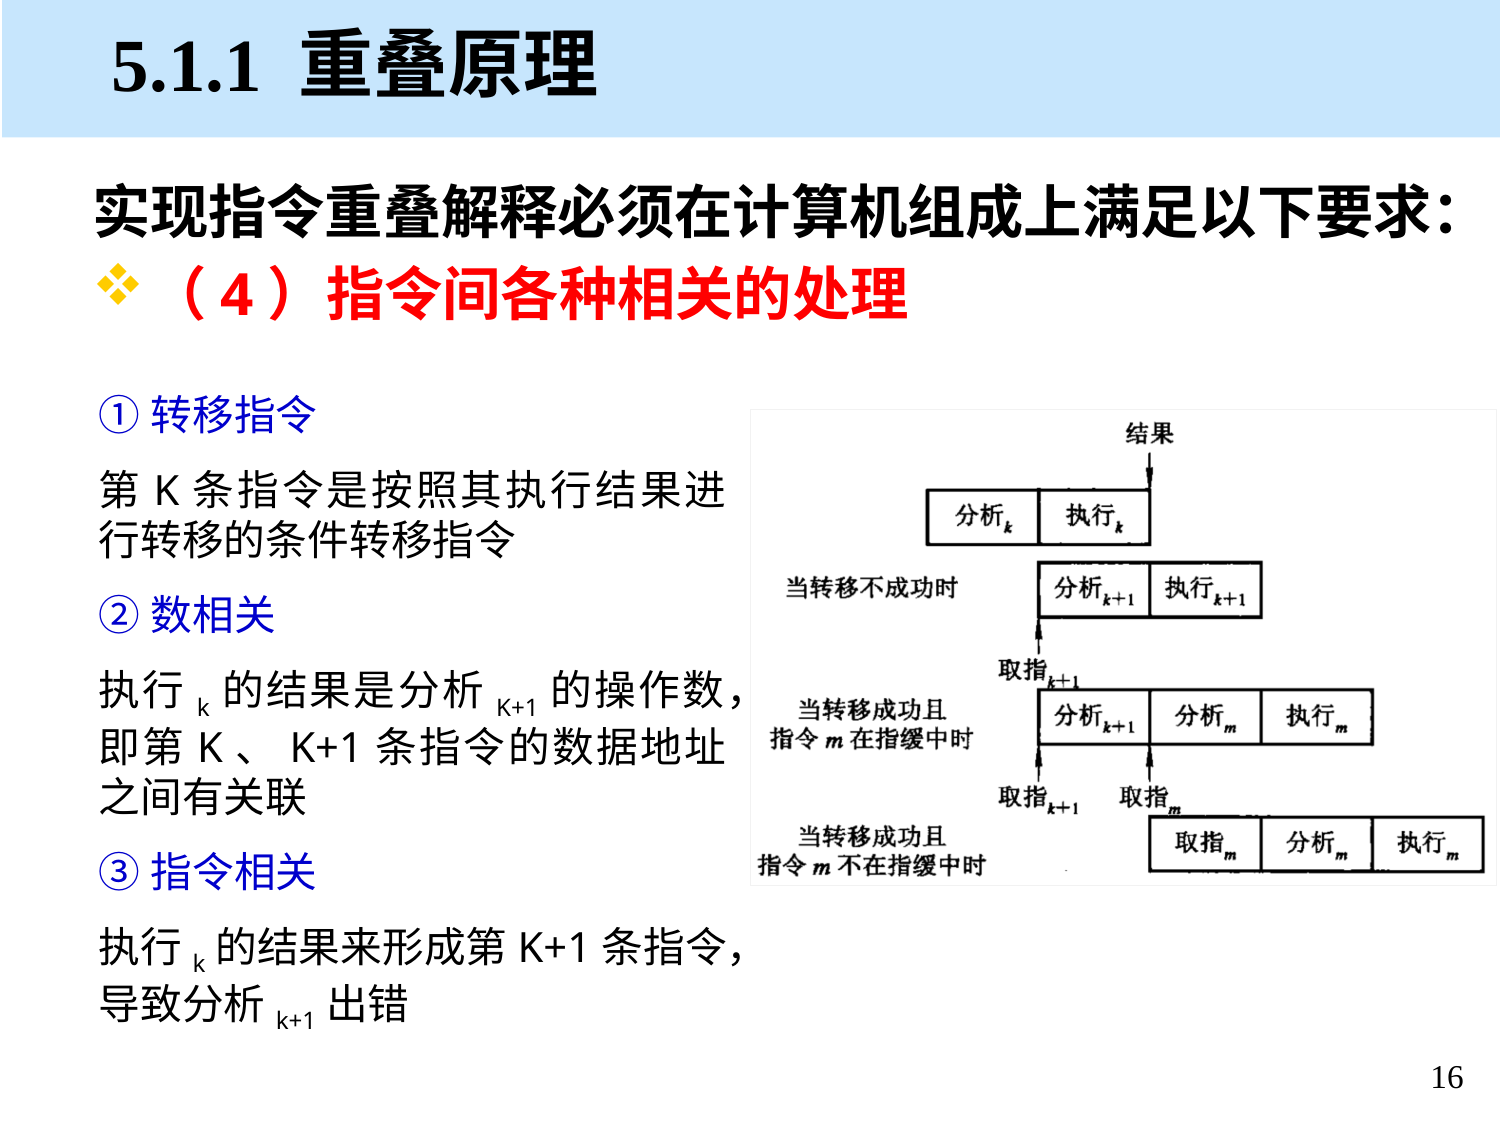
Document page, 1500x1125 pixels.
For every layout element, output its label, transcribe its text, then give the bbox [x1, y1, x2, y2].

title 5.1.1 重叠原理 [96, 11, 1385, 112]
list 实现指令重叠解释必须在计算机组成上满足以下要求： （4）指令间各种相关的处理 [76, 167, 1481, 1010]
text_box ①转移指令 第K条指令是按照其执行结果进行转移的条件转移指令 ②数相关 执行k的结果是分析K+1的操作数，即第K、K+1条指令的数据地址之间有关联 ③指令相关 执行k的结果来形成第K+1条指令，导致分析k+1出错 [9, 381, 742, 1042]
picture [751, 410, 1496, 885]
